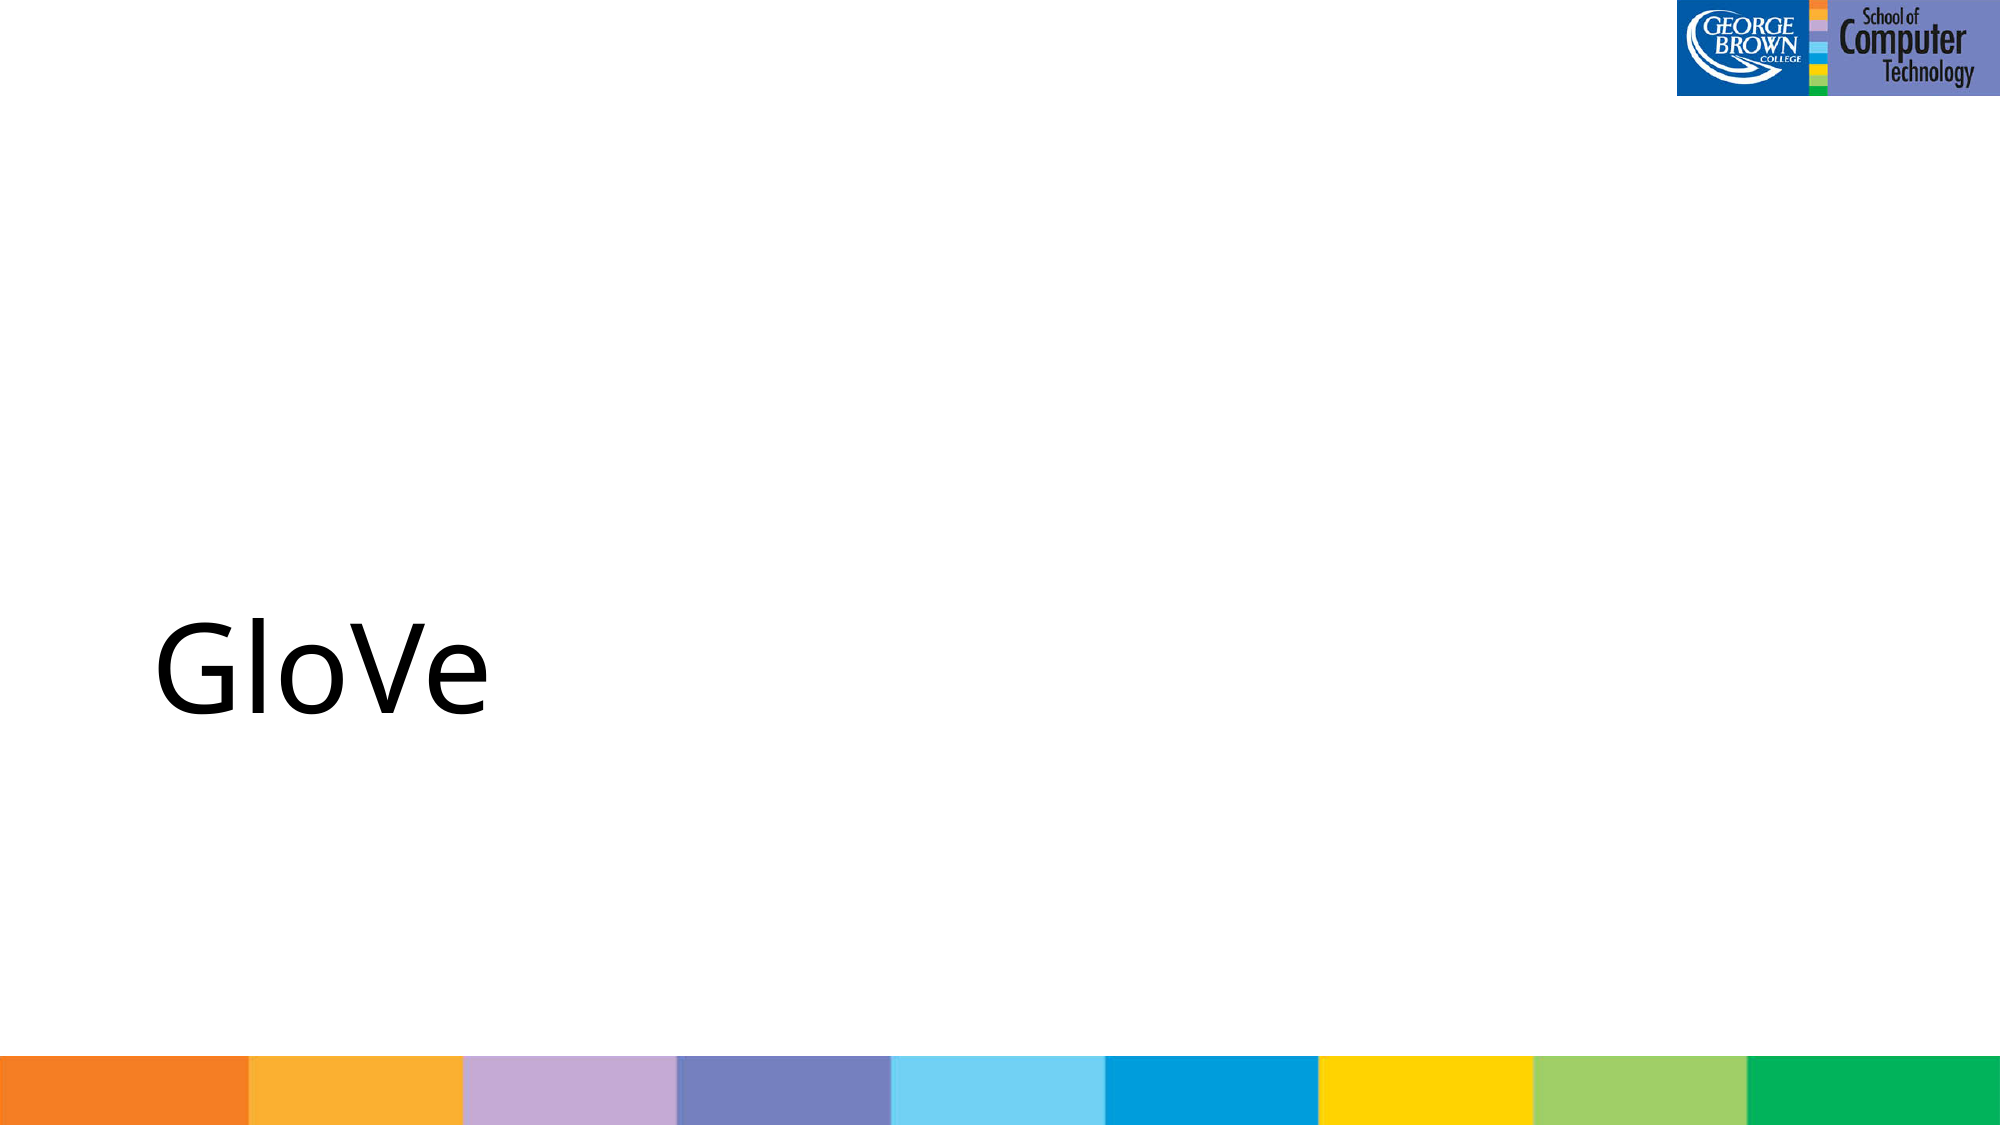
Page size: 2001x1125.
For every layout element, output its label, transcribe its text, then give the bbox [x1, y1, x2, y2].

picture [1677, 0, 2000, 96]
picture [0, 1056, 1105, 1125]
title GloVe [136, 280, 1862, 749]
picture [1318, 1056, 2000, 1125]
